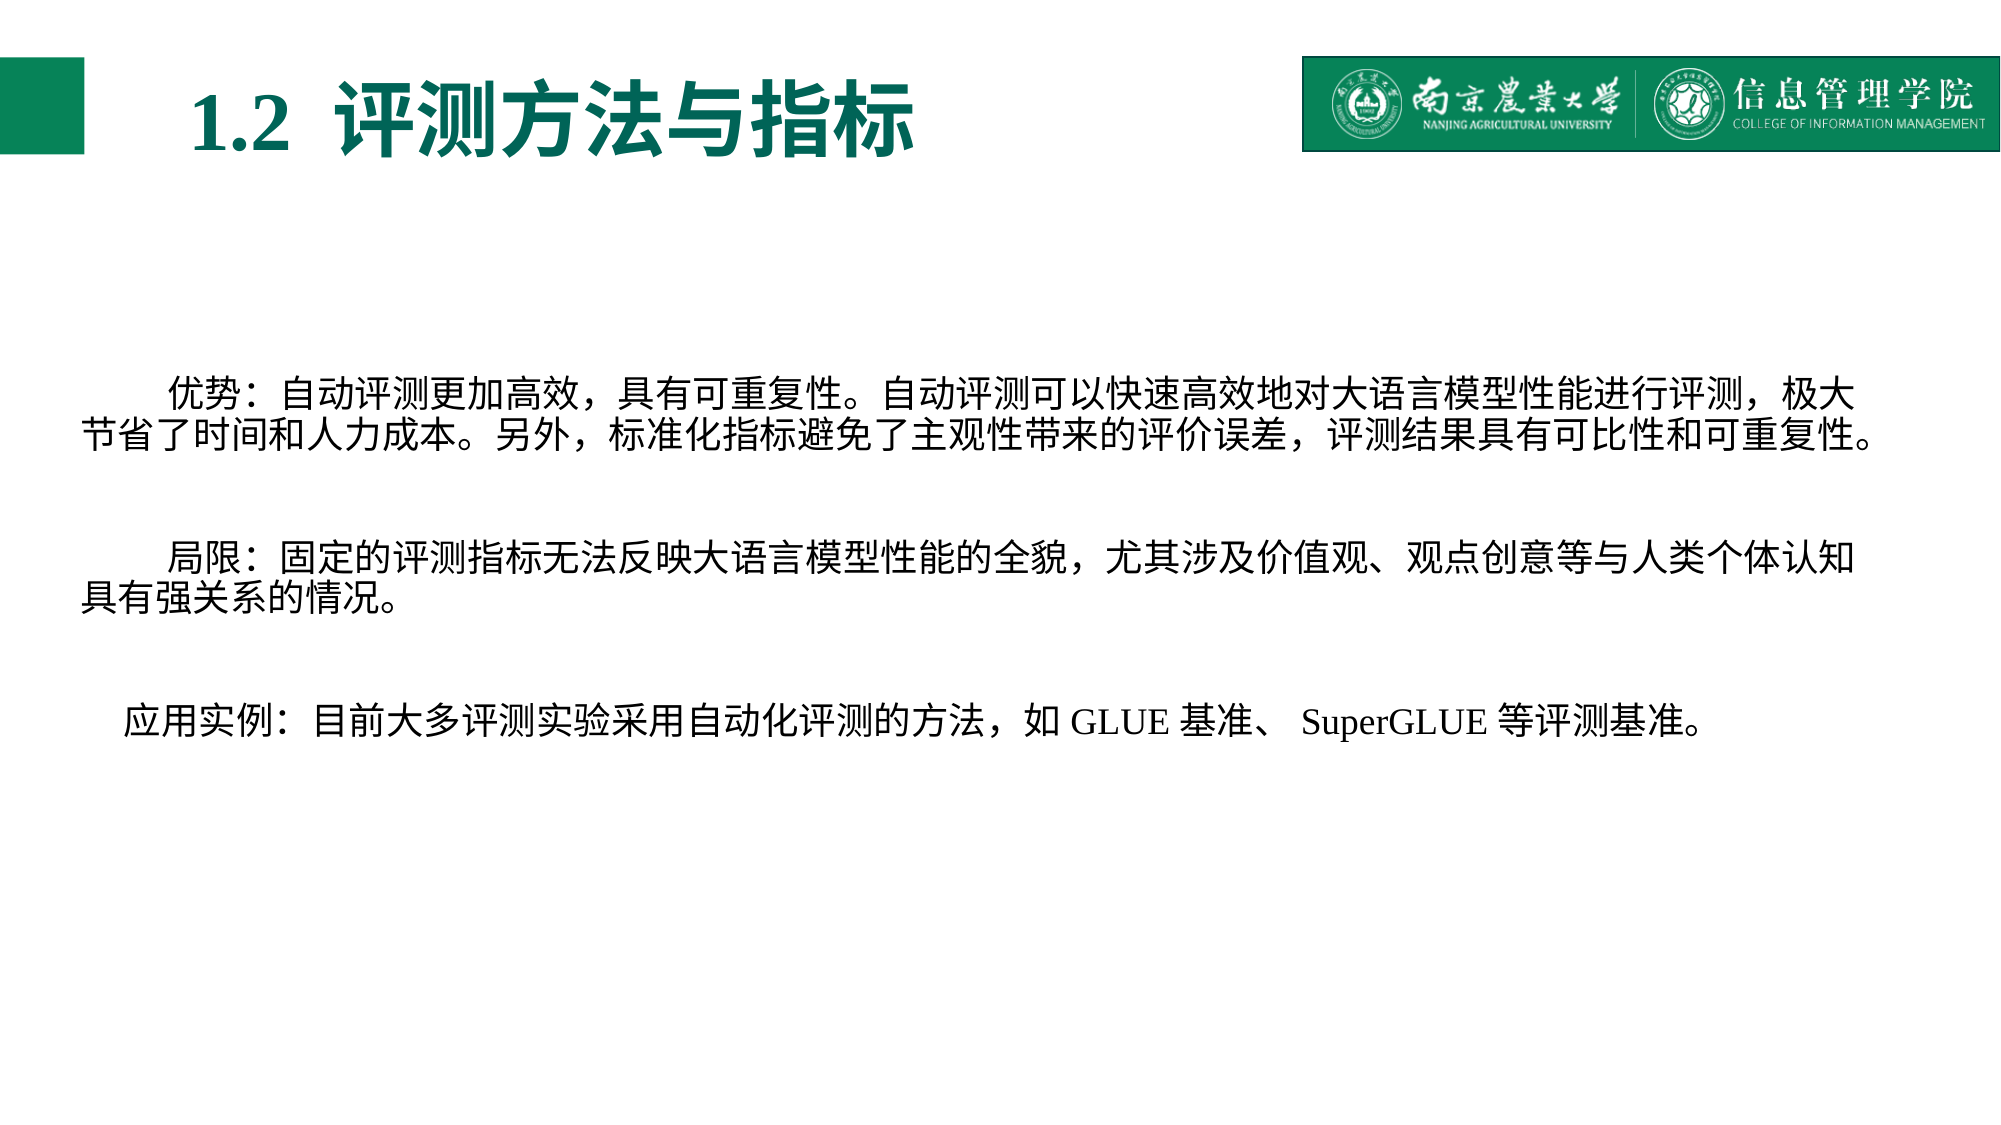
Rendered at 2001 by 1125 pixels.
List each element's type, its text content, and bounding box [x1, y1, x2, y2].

list 优势：自动评测更加高效，具有可重复性。自动评测可以快速高效地对大语言模型性能进行评测，极大节省了时间和人力成本。另外，标准化指标避免了主观性带来的评价误差，评测结果具有可比性和可重复性。 局限：固定的评测指标无法反映大语言模型性能的全貌，尤其涉及价值观、观点创意等与人类个体认知具有强关系的情况。 应用实例：目前大多评测实验采用自动化评测的方法，如GLUE基准、SuperGLUE等评测基准。 [65, 216, 1872, 909]
title 1.2 评测方法与指标 [98, 32, 1248, 188]
picture [1332, 68, 1985, 140]
